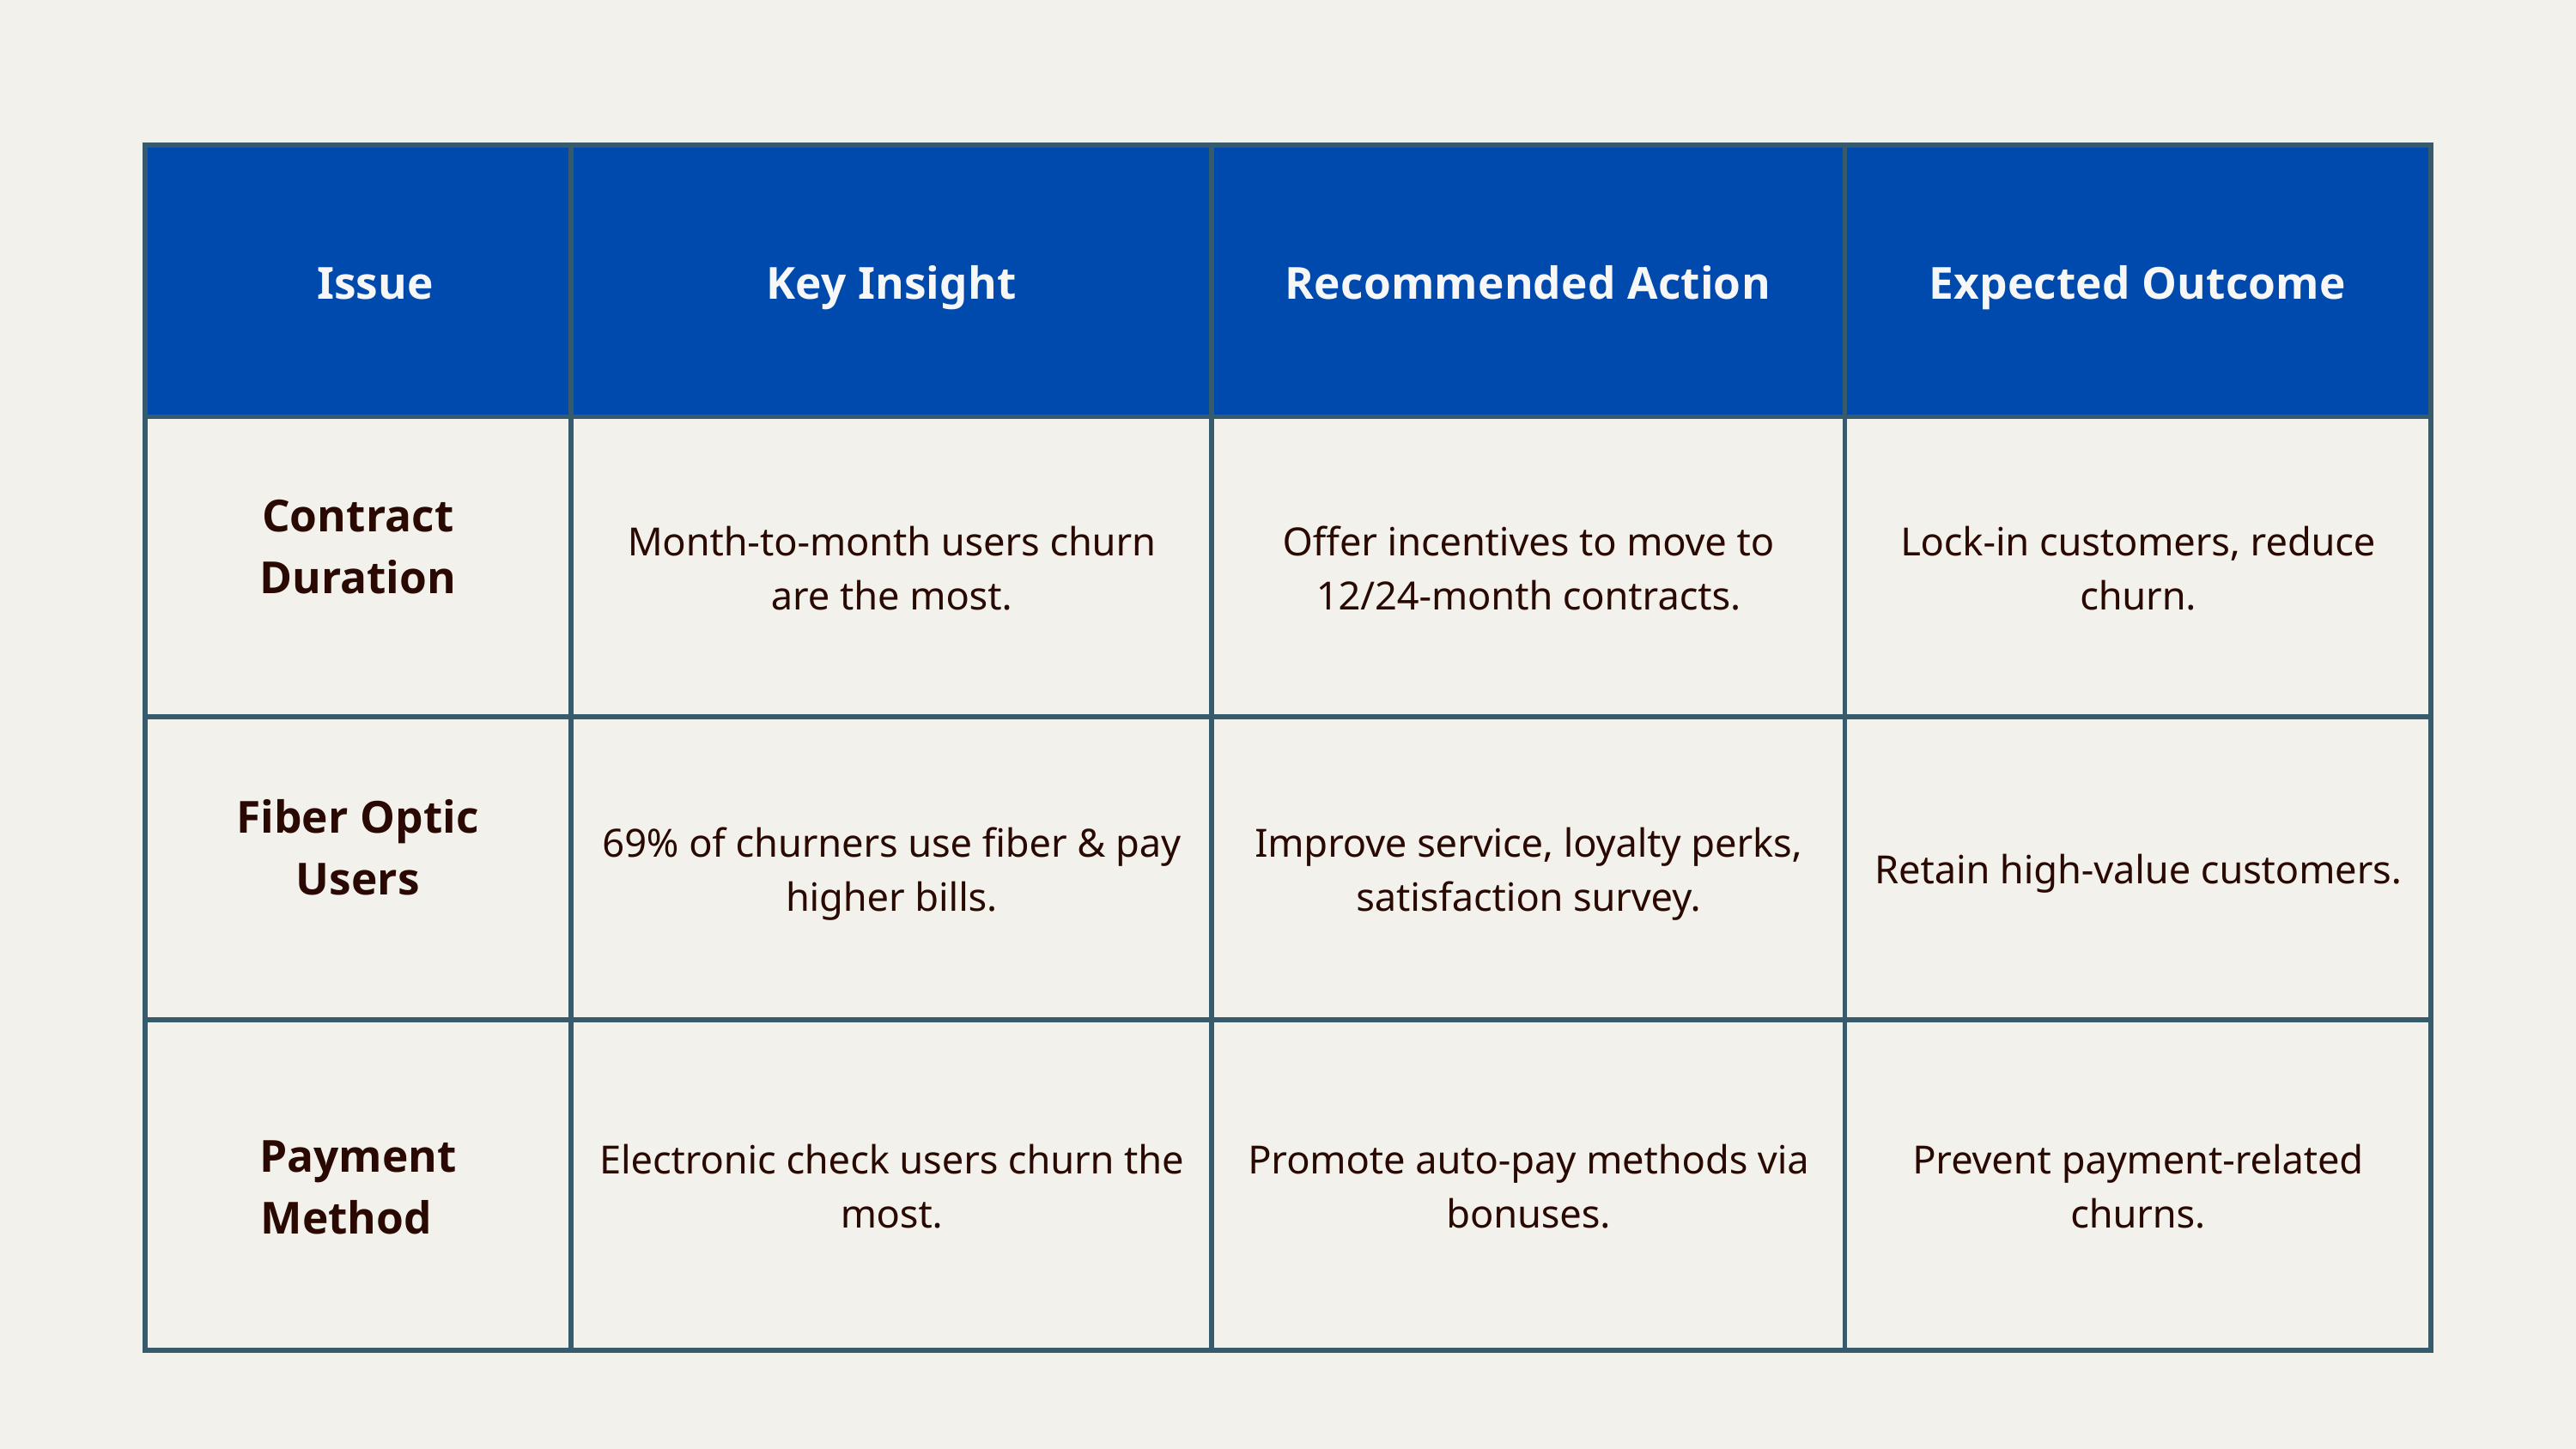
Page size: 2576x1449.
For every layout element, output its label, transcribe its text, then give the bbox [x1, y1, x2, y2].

table_cell Contract Duration [148, 419, 568, 714]
table_cell Retain high-value customers. [1847, 719, 2428, 1017]
table_cell Offer incentives to move to 12/24-month contracts. [1214, 419, 1843, 714]
table_cell Prevent payment-related churns. [1847, 1022, 2428, 1348]
table_cell Electronic check users churn the most. [574, 1022, 1209, 1348]
table_header Recommended Action [1214, 148, 1843, 415]
table_cell 69% of churners use fiber & pay higher bills. [574, 719, 1209, 1017]
table_cell Promote auto-pay methods via bonuses. [1214, 1022, 1843, 1348]
table_header Expected Outcome [1847, 148, 2428, 415]
table_header Key Insight [574, 148, 1209, 415]
table_cell Lock-in customers, reduce churn. [1847, 419, 2428, 714]
table_cell Month-to-month users churn are the most. [574, 419, 1209, 714]
table_cell Improve service, loyalty perks, satisfaction survey. [1214, 719, 1843, 1017]
table_header Issue [148, 148, 568, 415]
table_cell Payment Method [148, 1022, 568, 1348]
table_cell Fiber Optic Users [148, 719, 568, 1017]
